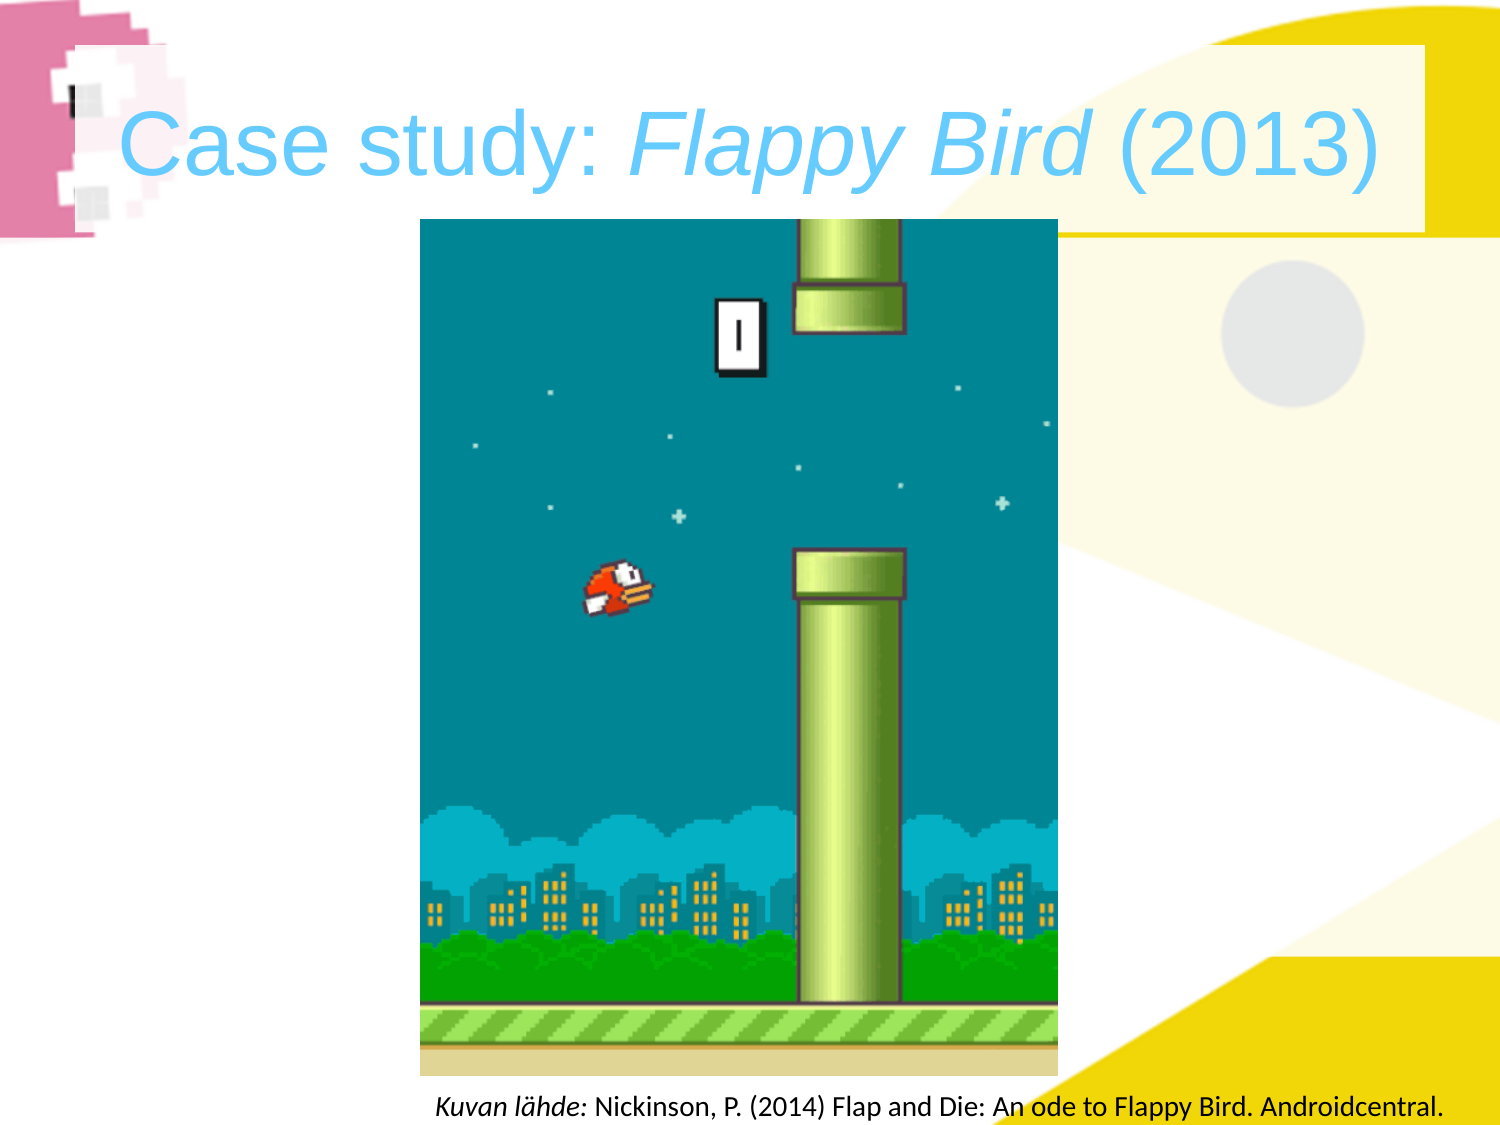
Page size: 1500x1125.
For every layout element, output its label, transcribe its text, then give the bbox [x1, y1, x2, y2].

picture [0, 0, 1500, 1125]
title Case study: Flappy Bird (2013) [75, 45, 1425, 233]
text_box Kuvan lähde: Nickinson, P. (2014) Flap and Die: An ode to Flappy Bird. Androidcentral. [420, 1079, 1472, 1125]
